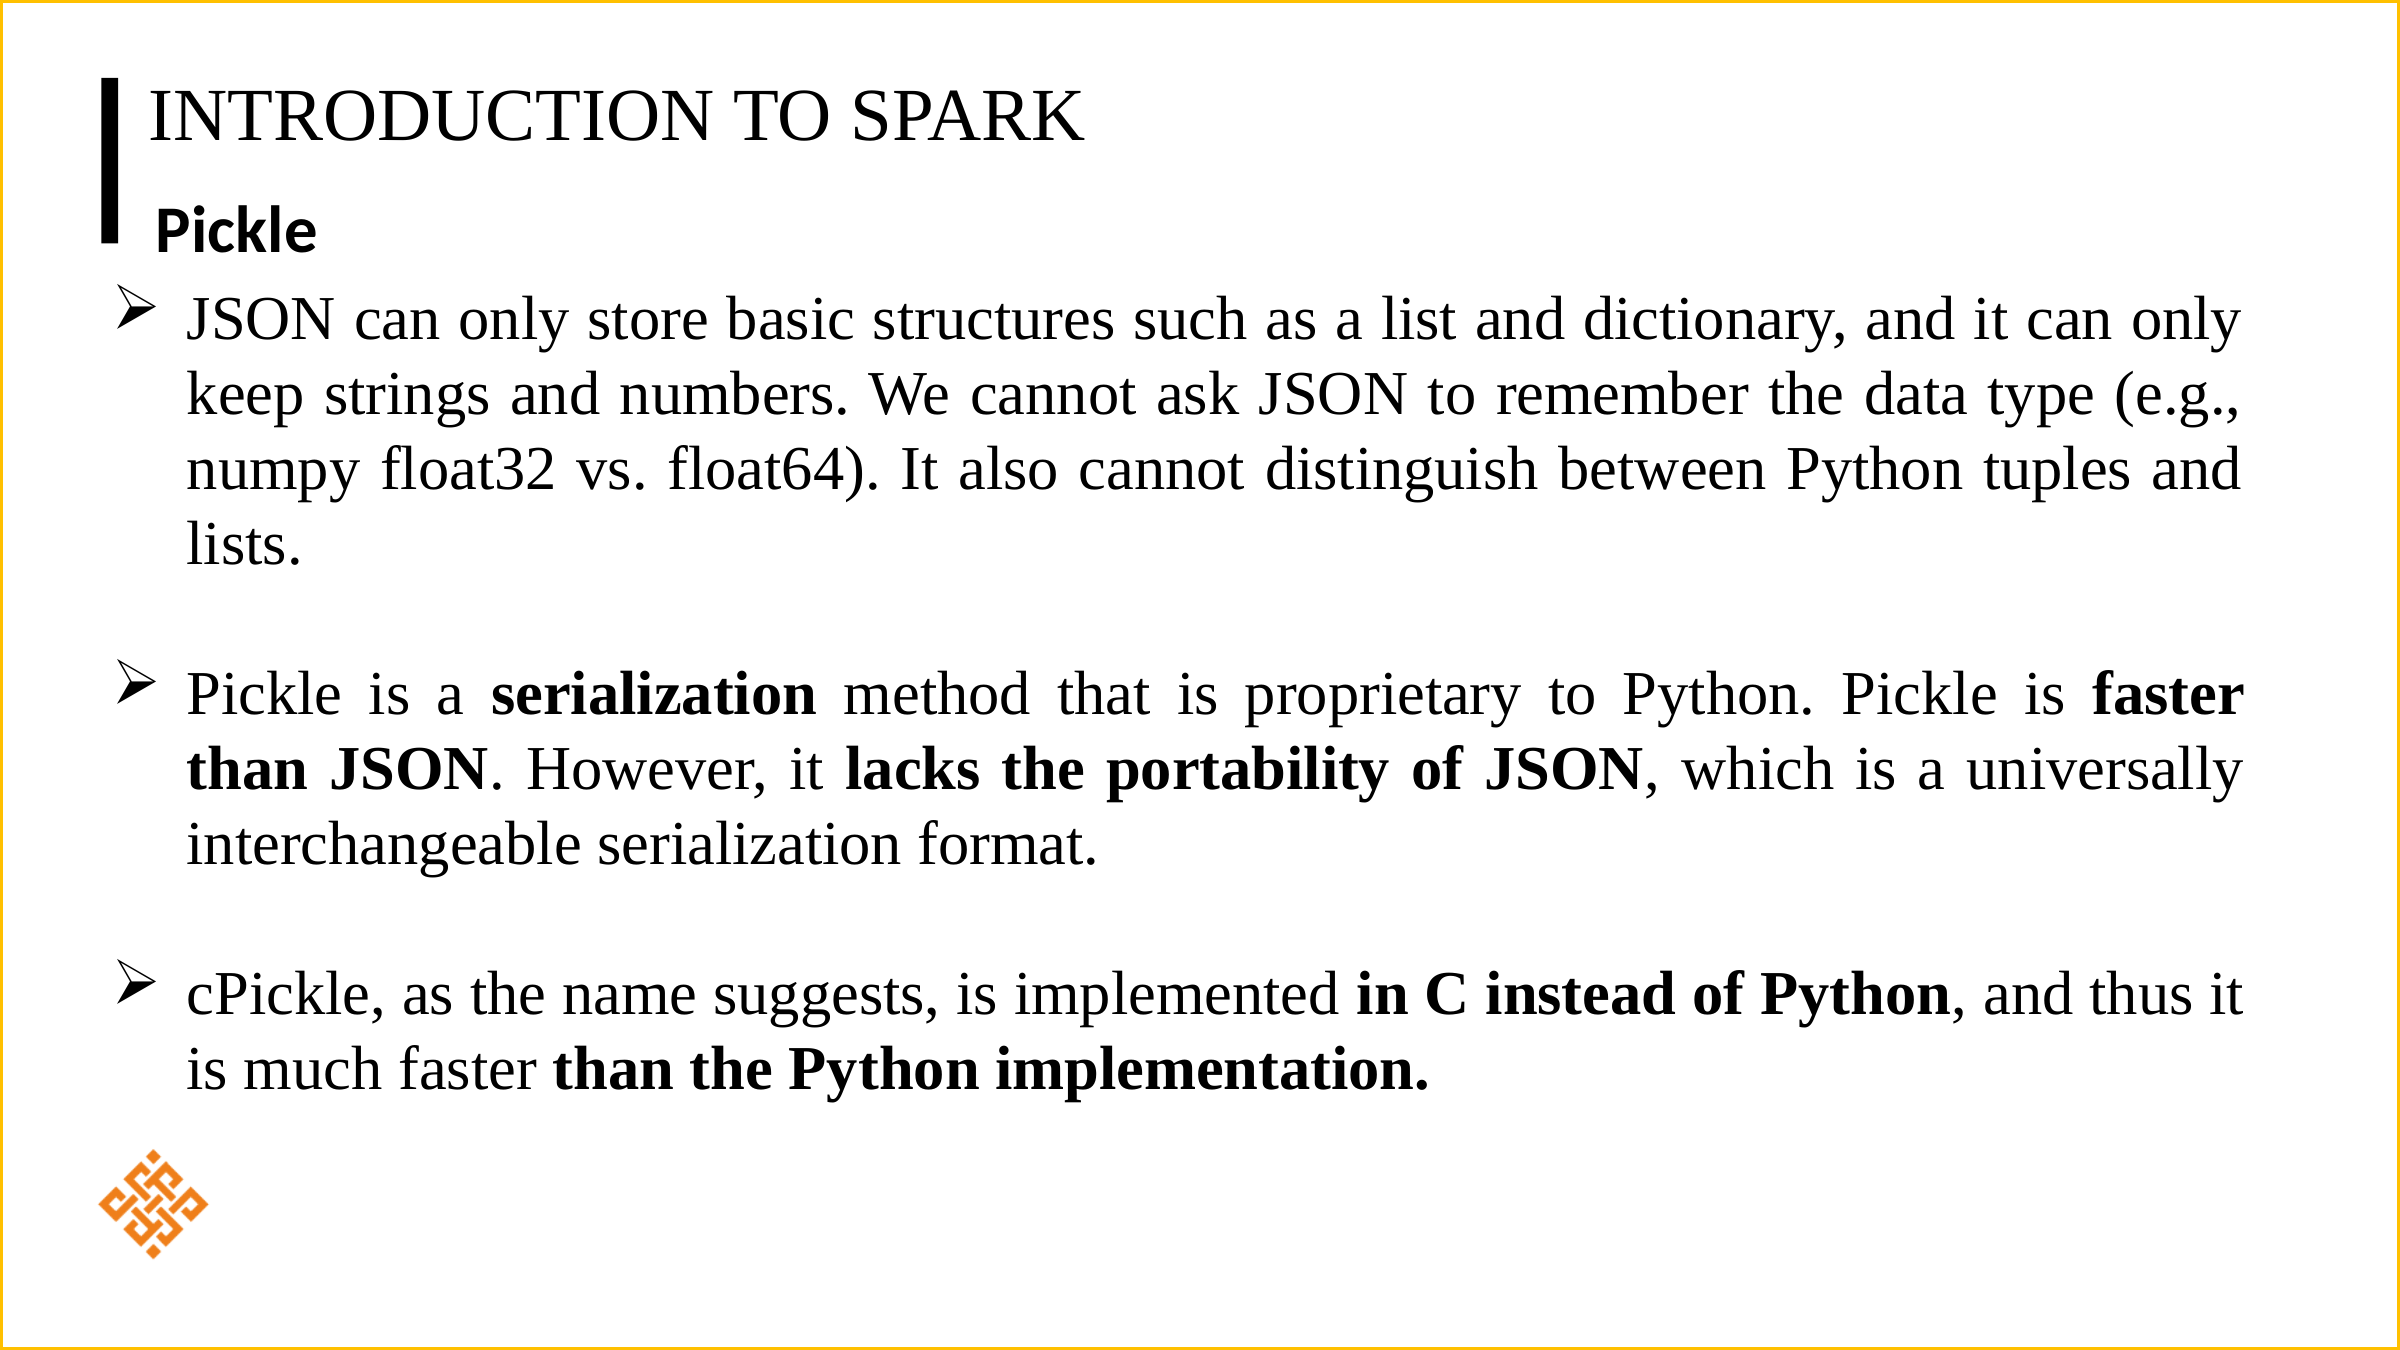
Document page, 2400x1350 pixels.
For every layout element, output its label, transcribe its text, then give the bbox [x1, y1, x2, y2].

text_box Pickle [141, 178, 1344, 270]
picture [75, 1058, 235, 1350]
title Introduction to Spark [131, 28, 1354, 194]
text_box JSON can only store basic structures such as a list and dictionary, and it can only keep strings and numbers. We cannot ask JSON to remember the data type (e.g., numpy float32 vs. float64). It also cannot distinguish between Python tuples and lists. Pickle is a serialization method that is proprietary to Python. Pickle is faster than JSON. However, it lacks the portability of JSON, which is a universally interchangeable serialization format. cPickle, as the name suggests, is implemented in C instead of Python, and thus it is much faster than the Python implementation. [97, 270, 2259, 1110]
